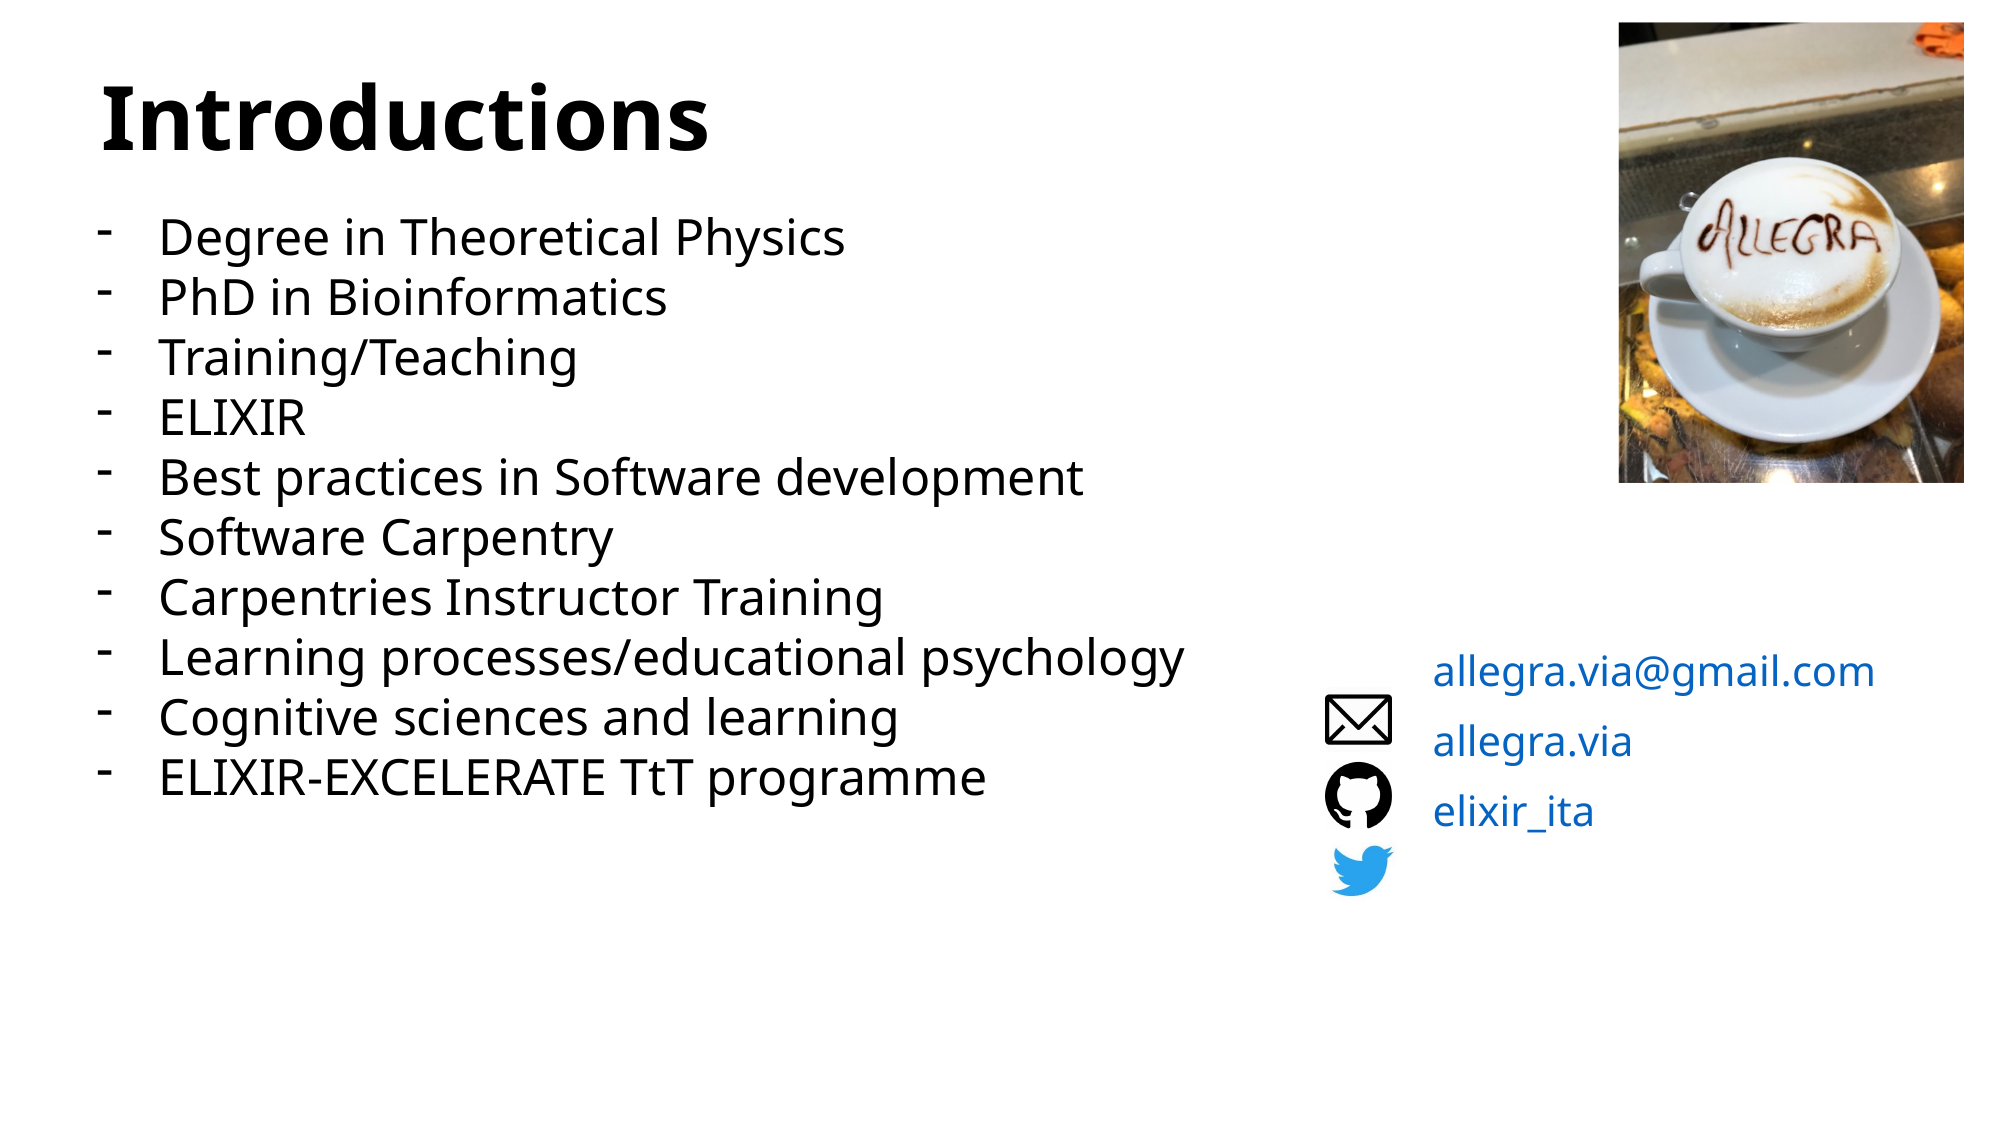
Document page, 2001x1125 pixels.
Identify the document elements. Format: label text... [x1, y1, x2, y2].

text_box Degree in Theoretical Physics PhD in Bioinformatics Training/Teaching ELIXIR Best practices in Software development Software Carpentry Carpentries Instructor Training Learning processes/educational psychology Cognitive sciences and learning ELIXIR-EXCELERATE TtT programme [81, 197, 1433, 813]
list allegra.via@gmail.com allegra.via elixir_ita [1132, 508, 2000, 1010]
title Introductions [81, 54, 1576, 180]
picture [1325, 686, 1392, 753]
picture [1316, 837, 1404, 904]
picture [1325, 761, 1392, 829]
picture [1561, 23, 2000, 482]
